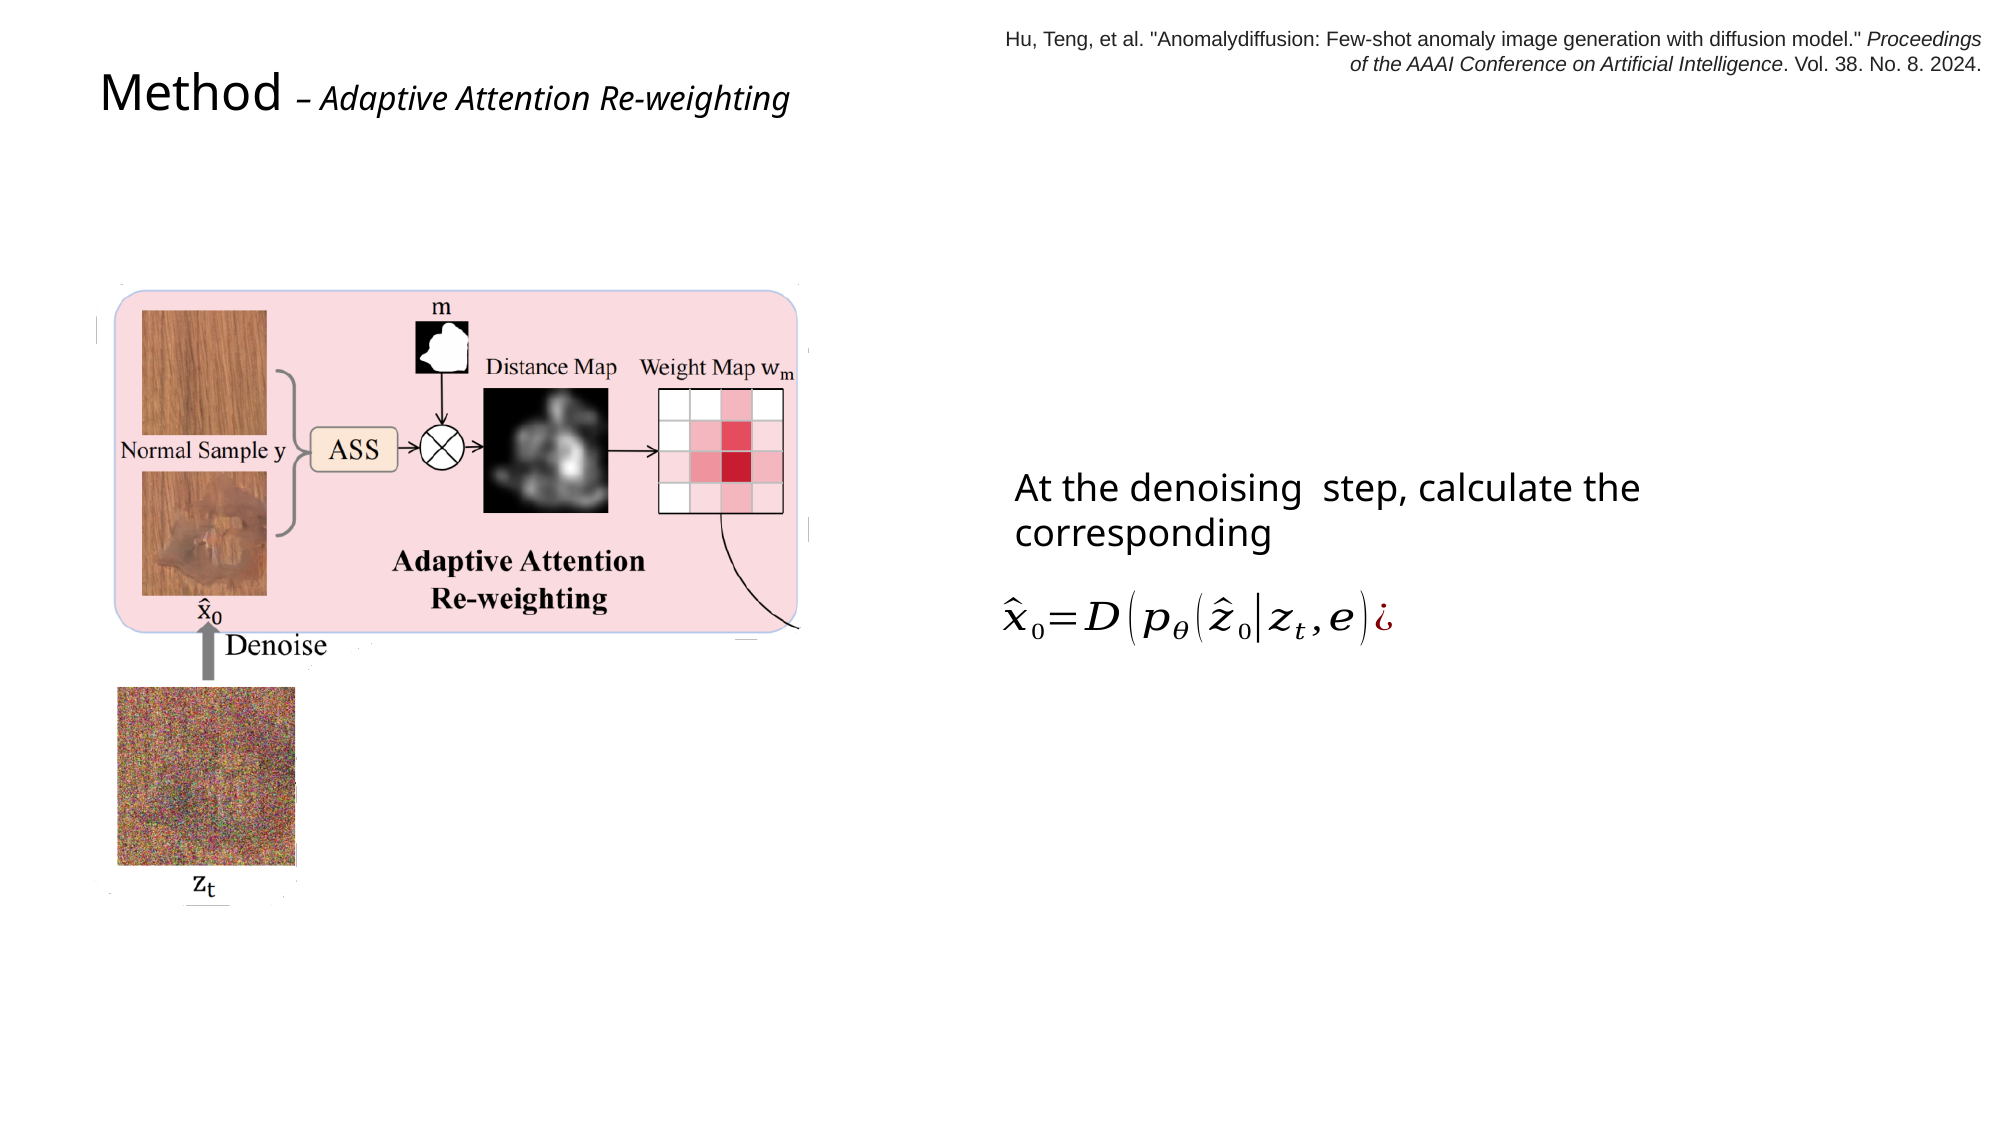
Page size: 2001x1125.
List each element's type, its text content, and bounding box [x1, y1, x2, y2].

text_box Hu, Teng, et al. "Anomalydiffusion: Few-shot anomaly image generation with diffusion model." Proceedings of the AAAI Conference on Artificial Intelligence. Vol. 38. No. 8. 2024. [980, 18, 1997, 83]
picture [84, 272, 809, 906]
text_box Method – Adaptive Attention Re-weighting [84, 53, 917, 128]
